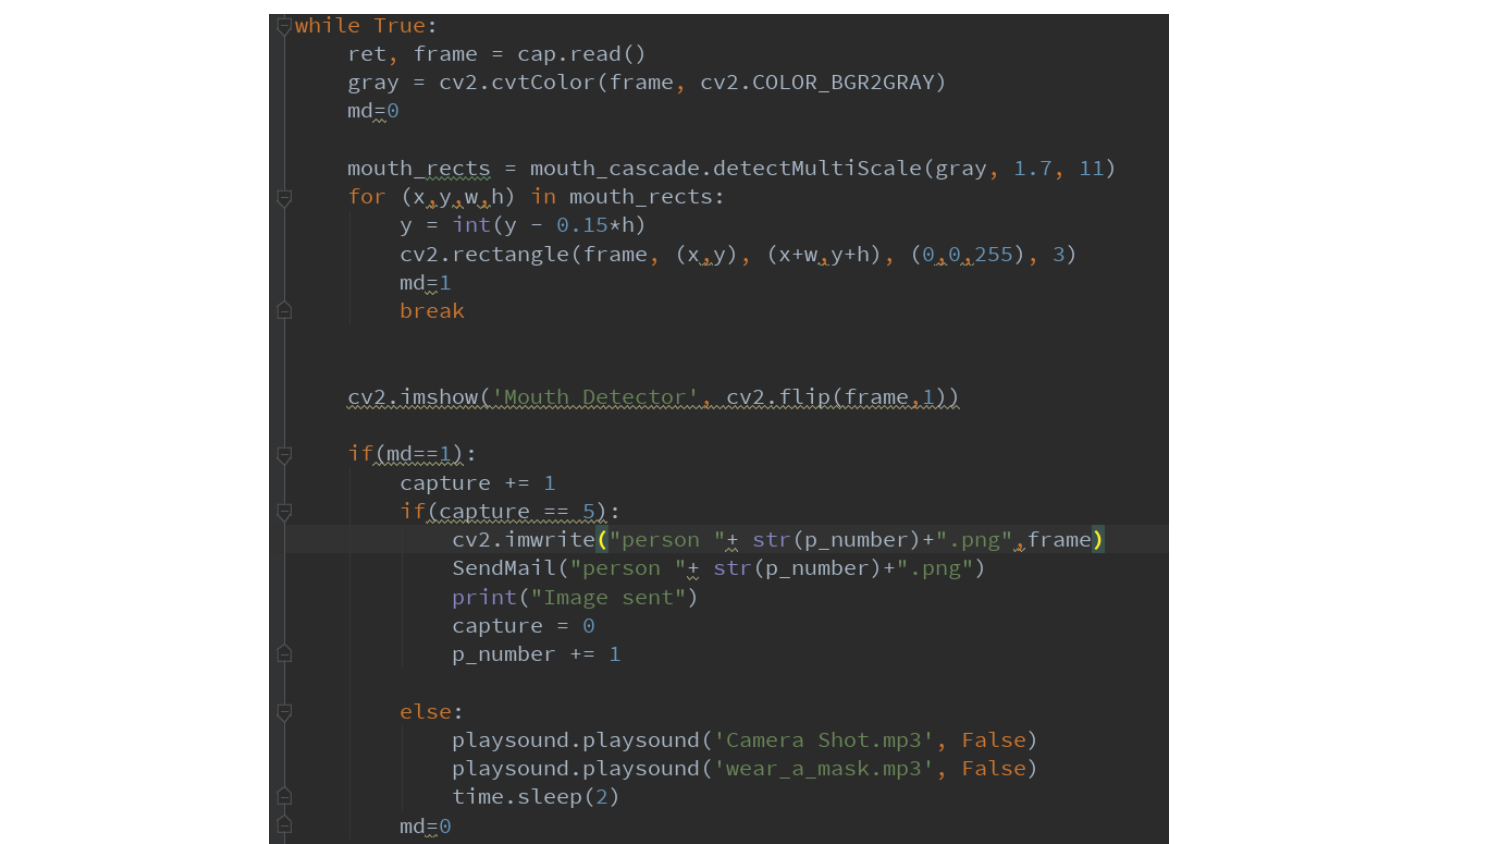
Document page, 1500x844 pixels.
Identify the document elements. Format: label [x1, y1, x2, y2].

picture [268, 14, 1169, 844]
